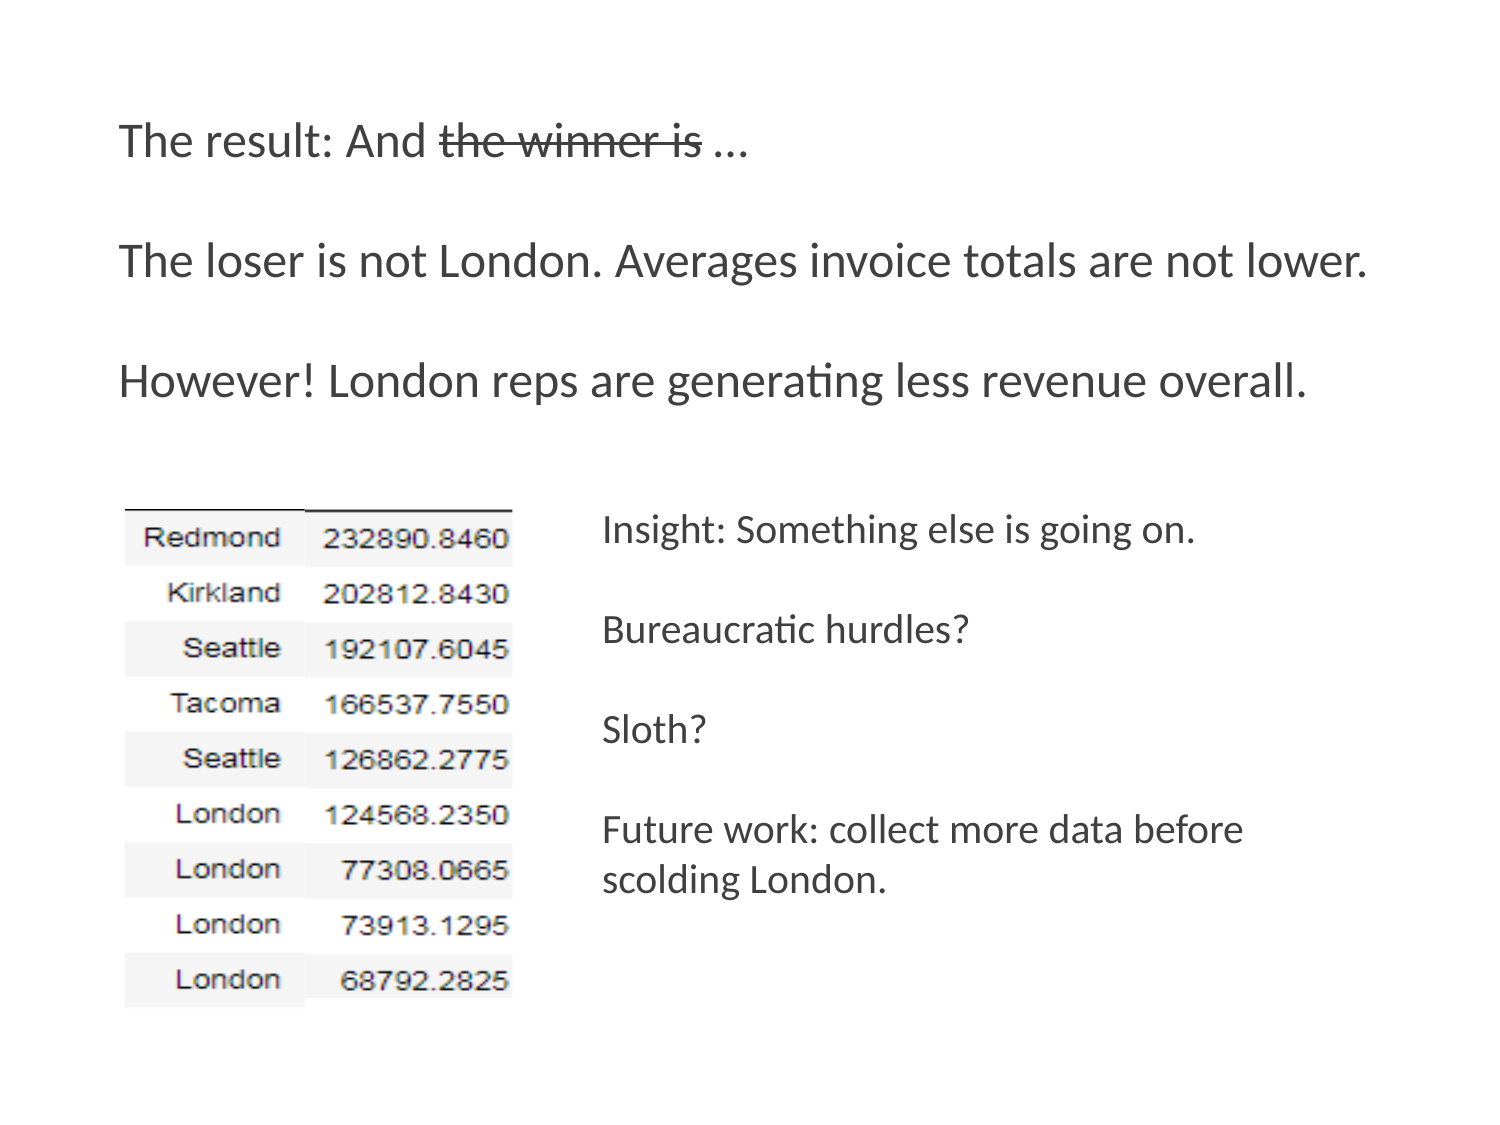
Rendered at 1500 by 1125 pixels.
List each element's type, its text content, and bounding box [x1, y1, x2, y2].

text_box The result: And the winner is … The loser is not London. Averages invoice totals are not lower. However! London reps are generating less revenue overall. [103, 99, 1390, 415]
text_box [124, 494, 513, 1013]
text_box Insight: Something else is going on. Bureaucratic hurdles? Sloth? Future work: collect more data before scolding London. [587, 494, 1355, 910]
